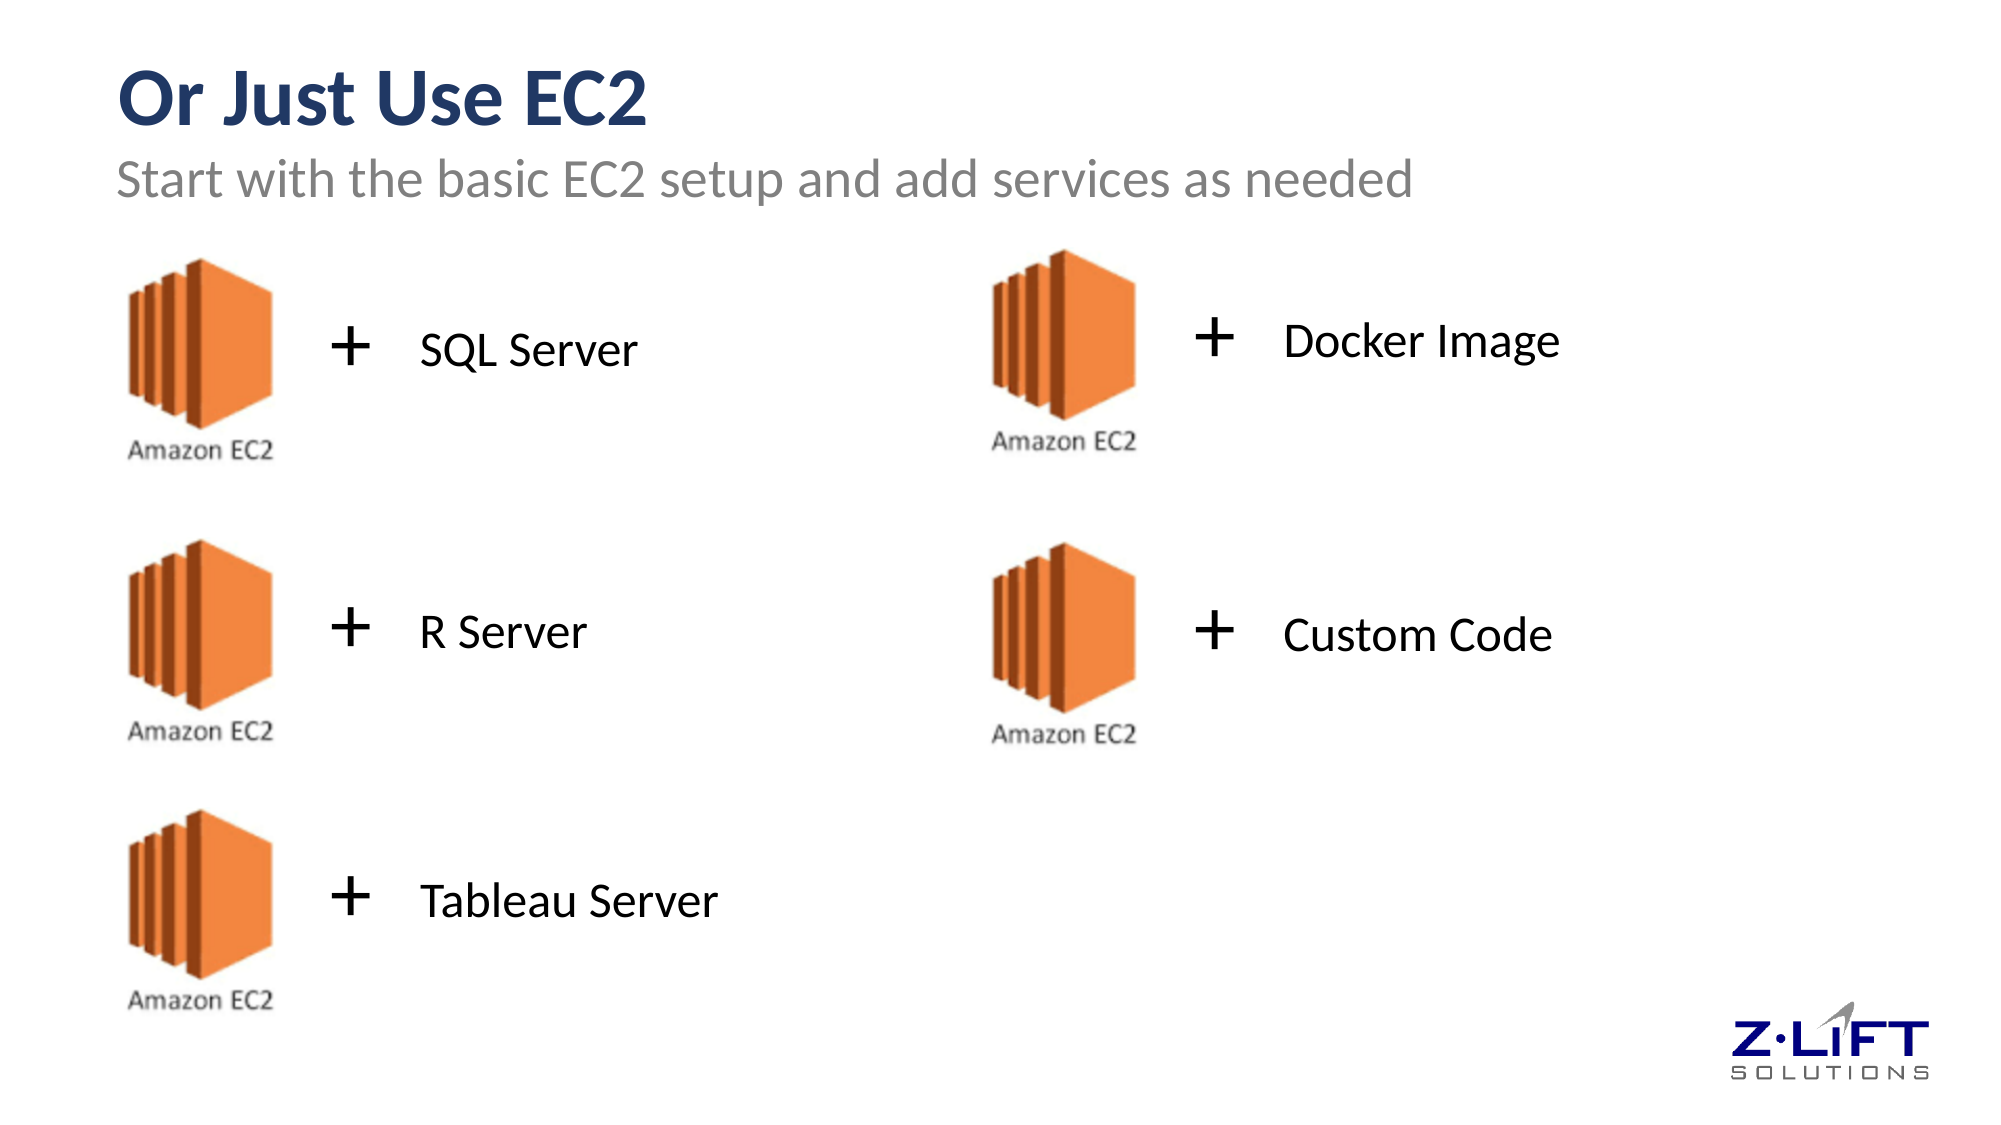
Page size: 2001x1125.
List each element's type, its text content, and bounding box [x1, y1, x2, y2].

text_box R Server [404, 590, 604, 666]
text_box Custom Code [1268, 593, 1569, 669]
text_box + [1179, 272, 1251, 388]
text_box + [316, 563, 388, 678]
list Start with the basic EC2 setup and add services as needed [101, 141, 1902, 209]
title Or Just Use EC2 [103, 53, 1904, 143]
picture [967, 540, 1163, 762]
picture [103, 807, 300, 1028]
picture [103, 537, 300, 759]
picture [967, 247, 1163, 469]
picture [1722, 992, 1937, 1091]
text_box SQL Server [405, 309, 655, 384]
text_box Docker Image [1268, 300, 1576, 375]
text_box + [316, 832, 388, 947]
picture [103, 256, 300, 478]
text_box + [316, 281, 388, 397]
text_box + [1179, 565, 1251, 681]
text_box Tableau Server [405, 859, 735, 935]
